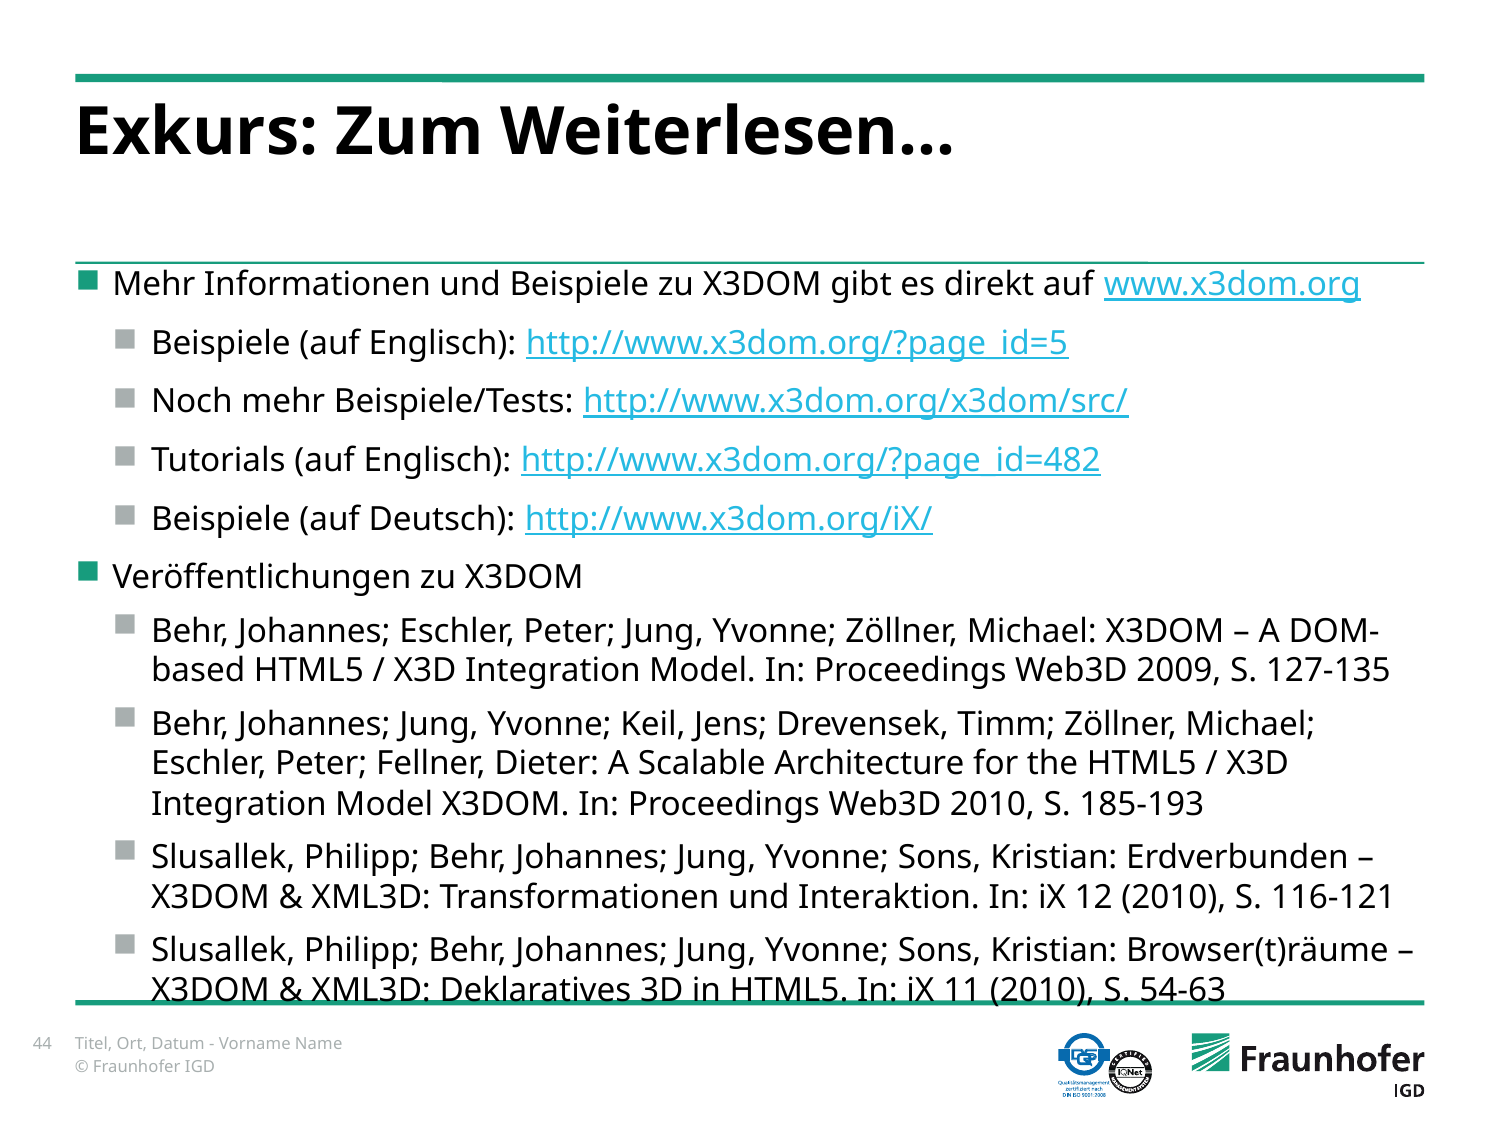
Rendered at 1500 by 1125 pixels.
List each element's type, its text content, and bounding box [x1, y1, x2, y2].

slide_number 44 [0, 1032, 53, 1054]
list Mehr Informationen und Beispiele zu X3DOM gibt es direkt auf www.x3dom.org Beispiele (auf Englisch): http://www.x3dom.org/?page_id=5 Noch mehr Beispiele/Tests: http://www.x3dom.org/x3dom/src/ Tutorials (auf Englisch): http://www.x3dom.org/?page_id=482 Beispiele (auf Deutsch): http://www.x3dom.org/iX/ Veröffentlichungen zu X3DOM Behr, Johannes; Eschler, Peter; Jung, Yvonne; Zöllner, Michael: X3DOM – A DOM-based HTML5 / X3D Integration Model. In: Proceedings Web3D 2009, S. 127-135 Behr, Johannes; Jung, Yvonne; Keil, Jens; Drevensek, Timm; Zöllner, Michael; Eschler, Peter; Fellner, Dieter: A Scalable Architecture for the HTML5 / X3D Integration Model X3DOM. In: Proceedings Web3D 2010, S. 185-193 Slusallek, Philipp; Behr, Johannes; Jung, Yvonne; Sons, Kristian: Erdverbunden – X3DOM & XML3D: Transformationen und Interaktion. In: iX 12 (2010), S. 116-121 Slusallek, Philipp; Behr, Johannes; Jung, Yvonne; Sons, Kristian: Browser(t)räume – X3DOM & XML3D: Deklaratives 3D in HTML5. In: iX 11 (2010), S. 54-63 [75, 262, 1425, 988]
title Exkurs: Zum Weiterlesen… [74, 87, 1424, 260]
footer Titel, Ort, Datum - Vorname Name [74, 1032, 550, 1054]
